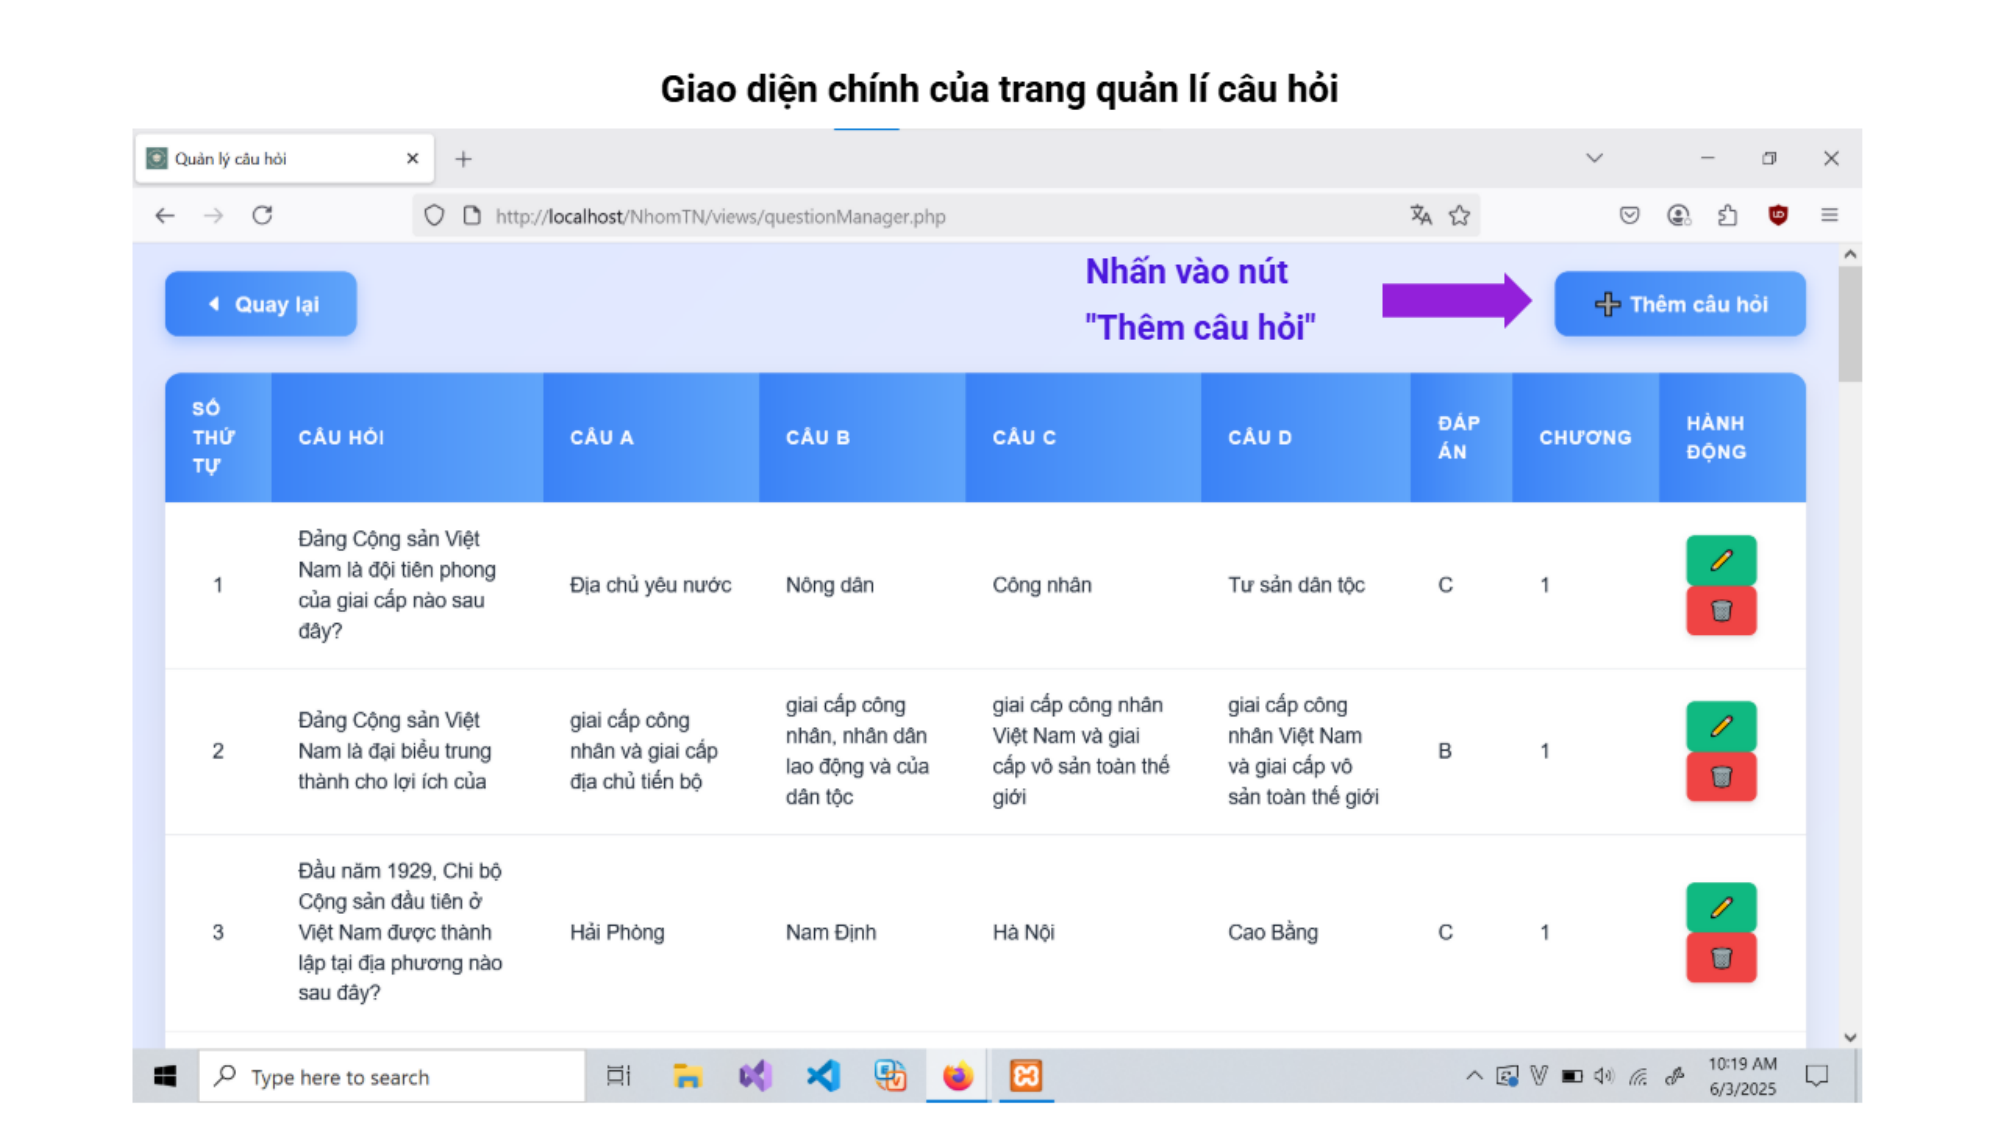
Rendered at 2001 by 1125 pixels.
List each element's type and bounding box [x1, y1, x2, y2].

list [0, 0, 2000, 1125]
